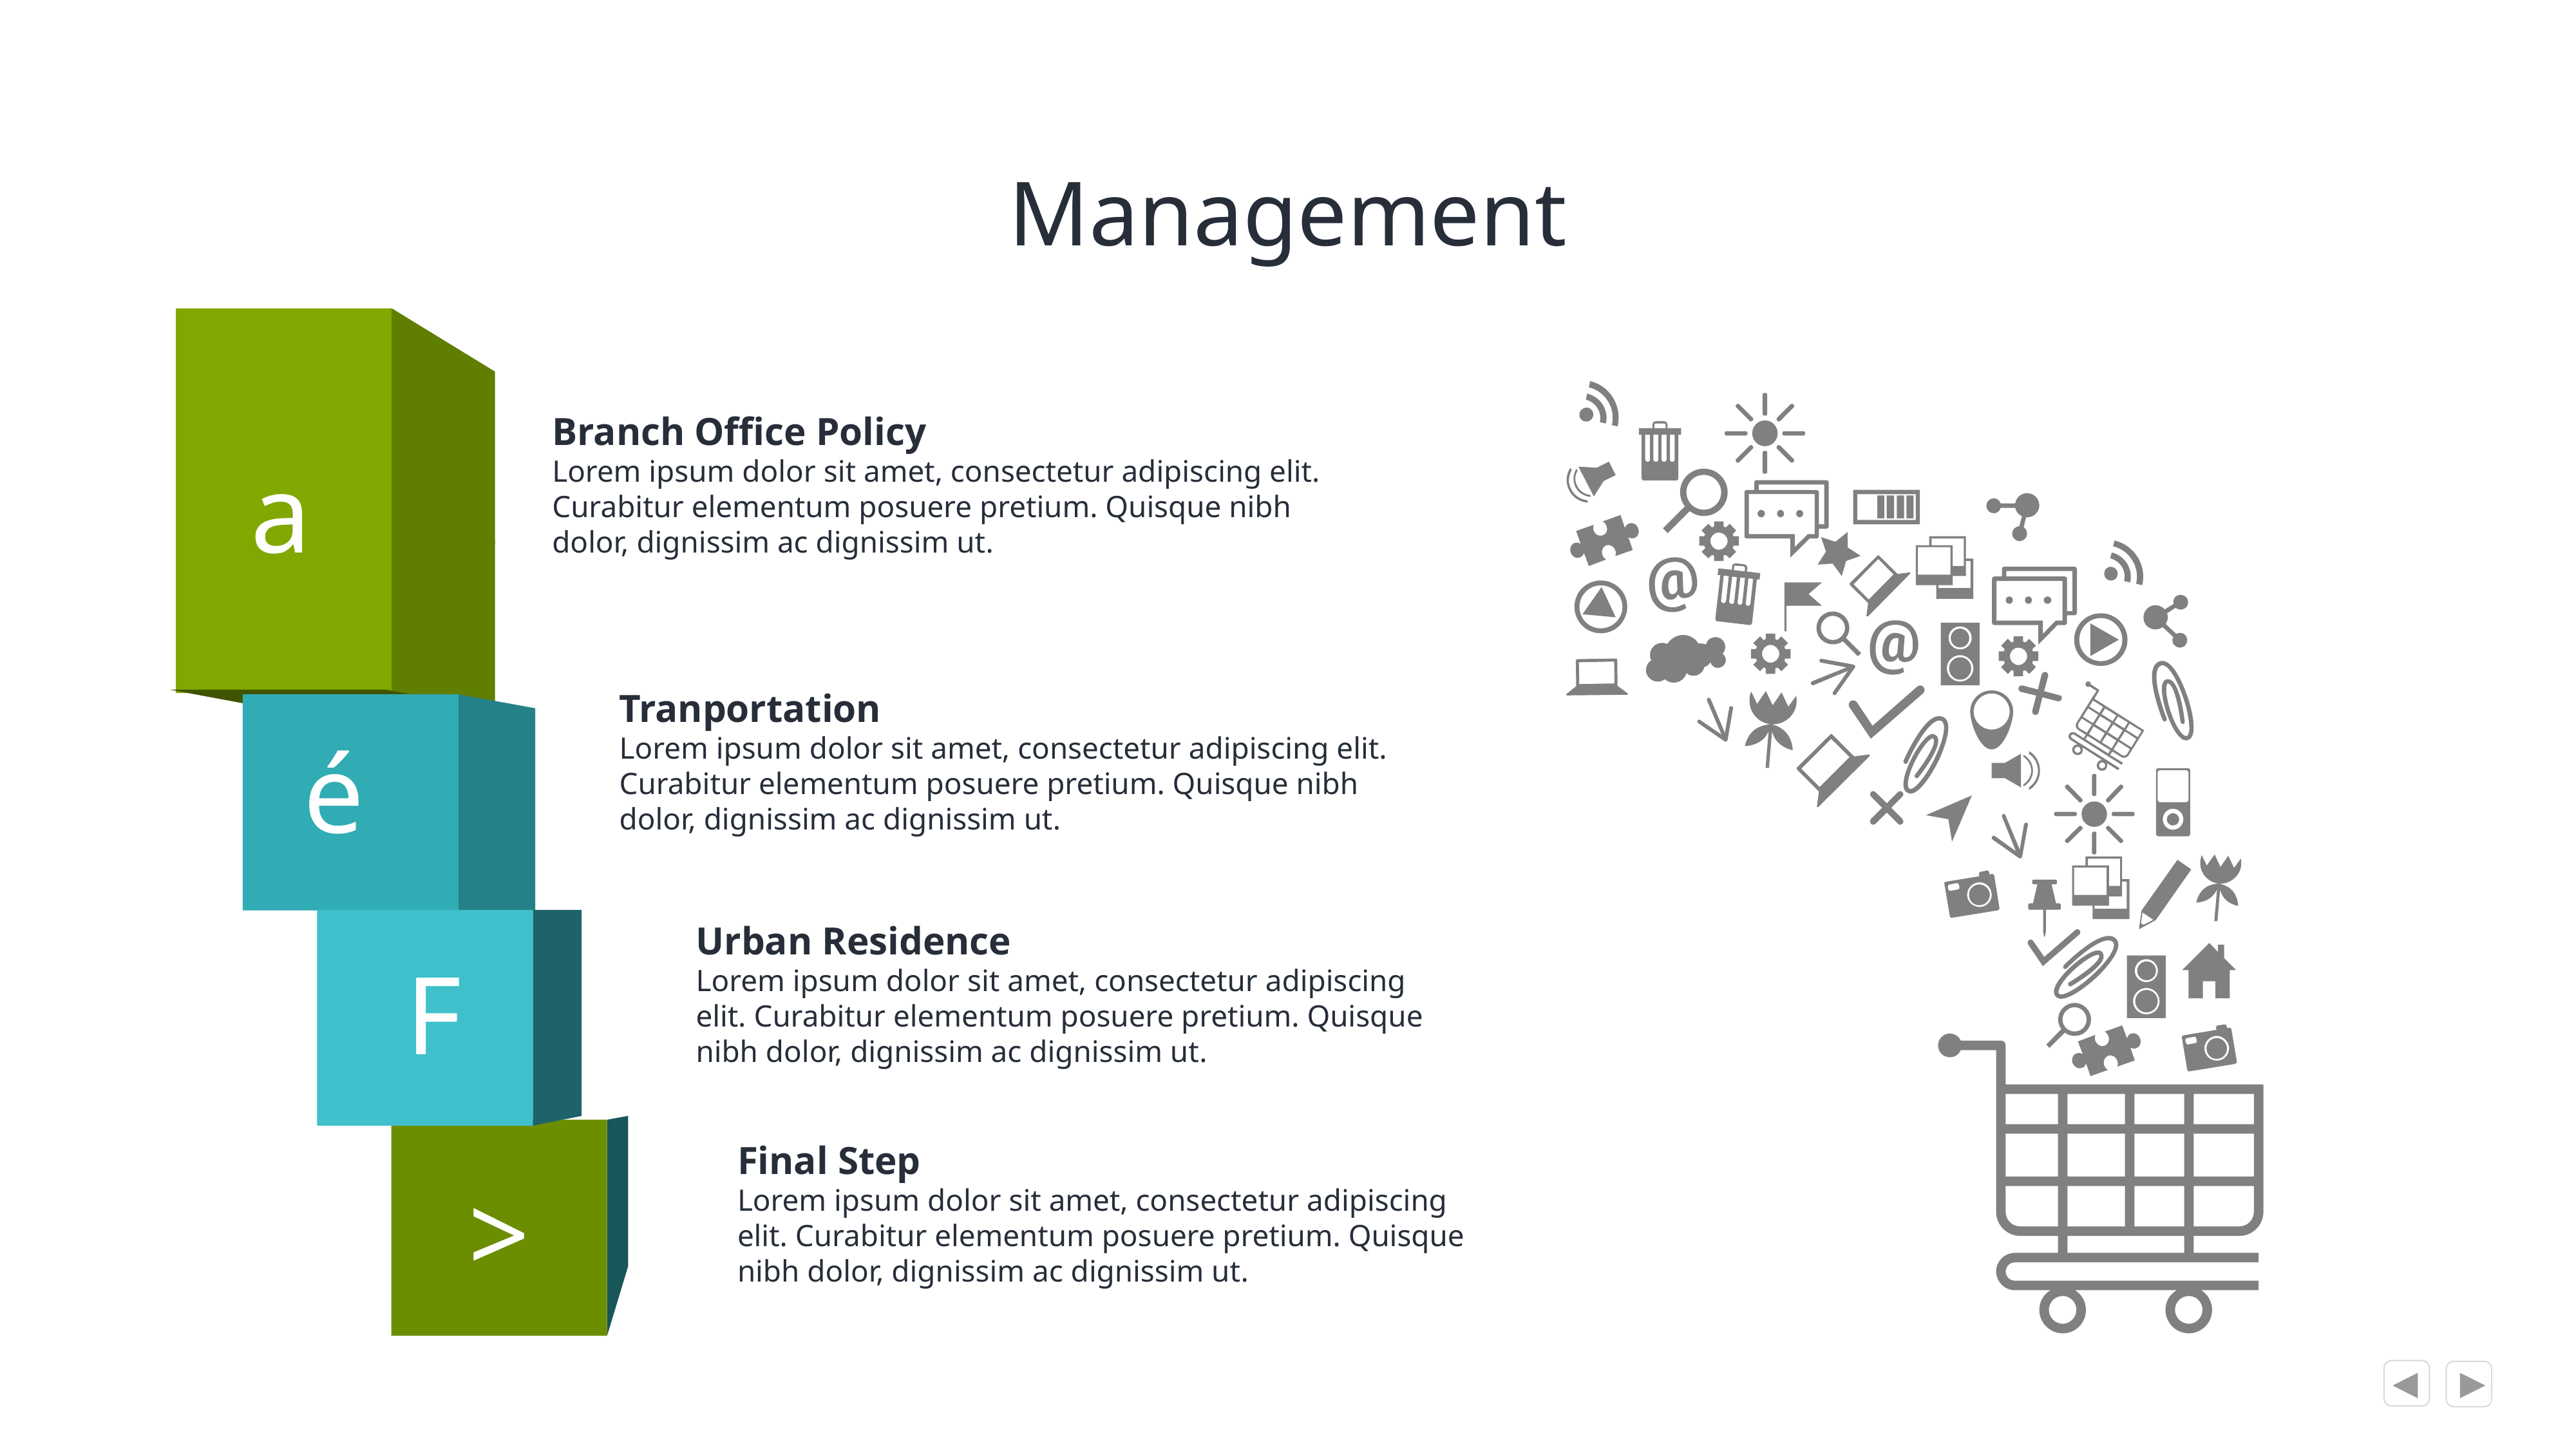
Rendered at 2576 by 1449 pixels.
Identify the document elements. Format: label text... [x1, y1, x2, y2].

text_box Tranportation Lorem ipsum dolor sit amet, consectetur adipiscing elit. Curabitur elementum posuere pretium. Quisque nibh dolor, dignissim ac dignissim ut. [629, 674, 1414, 899]
text_box Branch Office Policy Lorem ipsum dolor sit amet, consectetur adipiscing elit. Curabitur elementum posuere pretium. Quisque nibh dolor, dignissim ac dignissim ut. [629, 397, 1367, 619]
title Management [177, 77, 2399, 357]
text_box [169, 308, 629, 1336]
text_box Urban Residence Lorem ipsum dolor sit amet, consectetur adipiscing elit. Curabitur elementum posuere pretium. Quisque nibh dolor, dignissim ac dignissim ut. [676, 907, 1482, 1128]
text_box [2383, 1360, 2492, 1407]
text_box Final Step Lorem ipsum dolor sit amet, consectetur adipiscing elit. Curabitur elementum posuere pretium. Quisque nibh dolor, dignissim ac dignissim ut. [717, 1127, 1524, 1348]
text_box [1565, 381, 2264, 1334]
